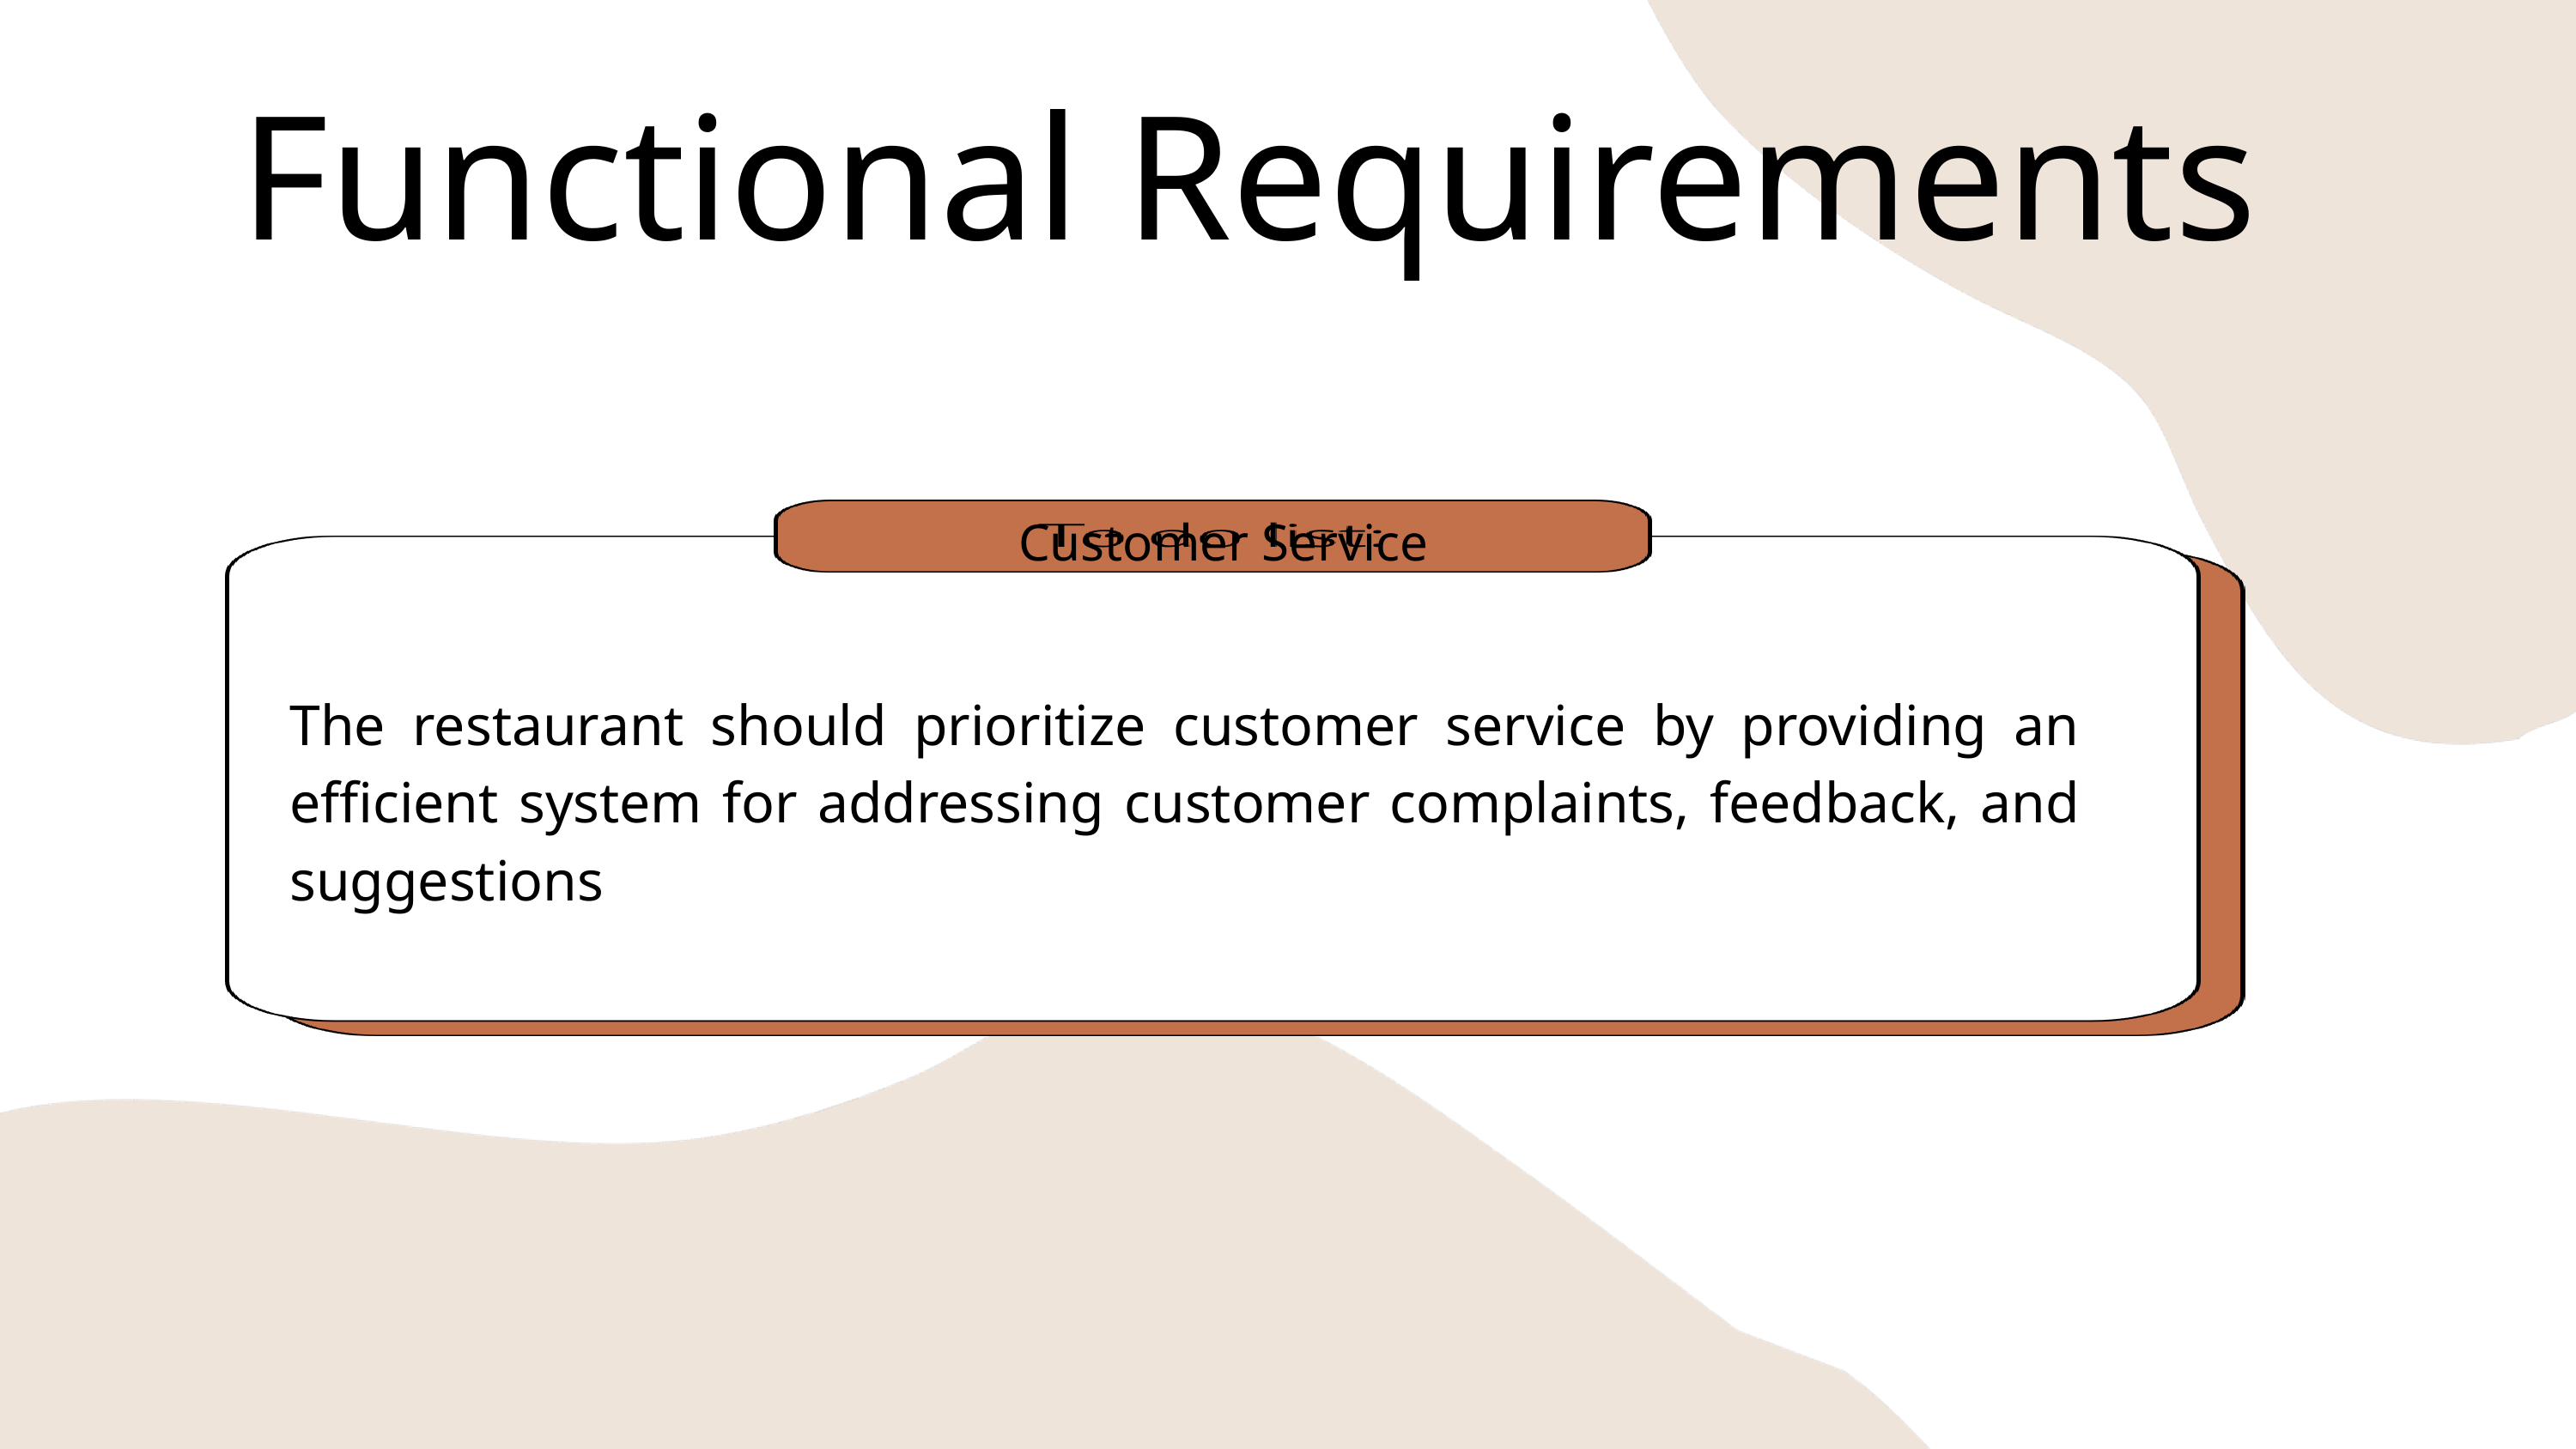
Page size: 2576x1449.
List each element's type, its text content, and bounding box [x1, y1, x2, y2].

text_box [225, 491, 2245, 1036]
text_box Functional Requirements [240, 68, 1753, 275]
picture [1758, 0, 2576, 717]
picture [34, 446, 1612, 1449]
